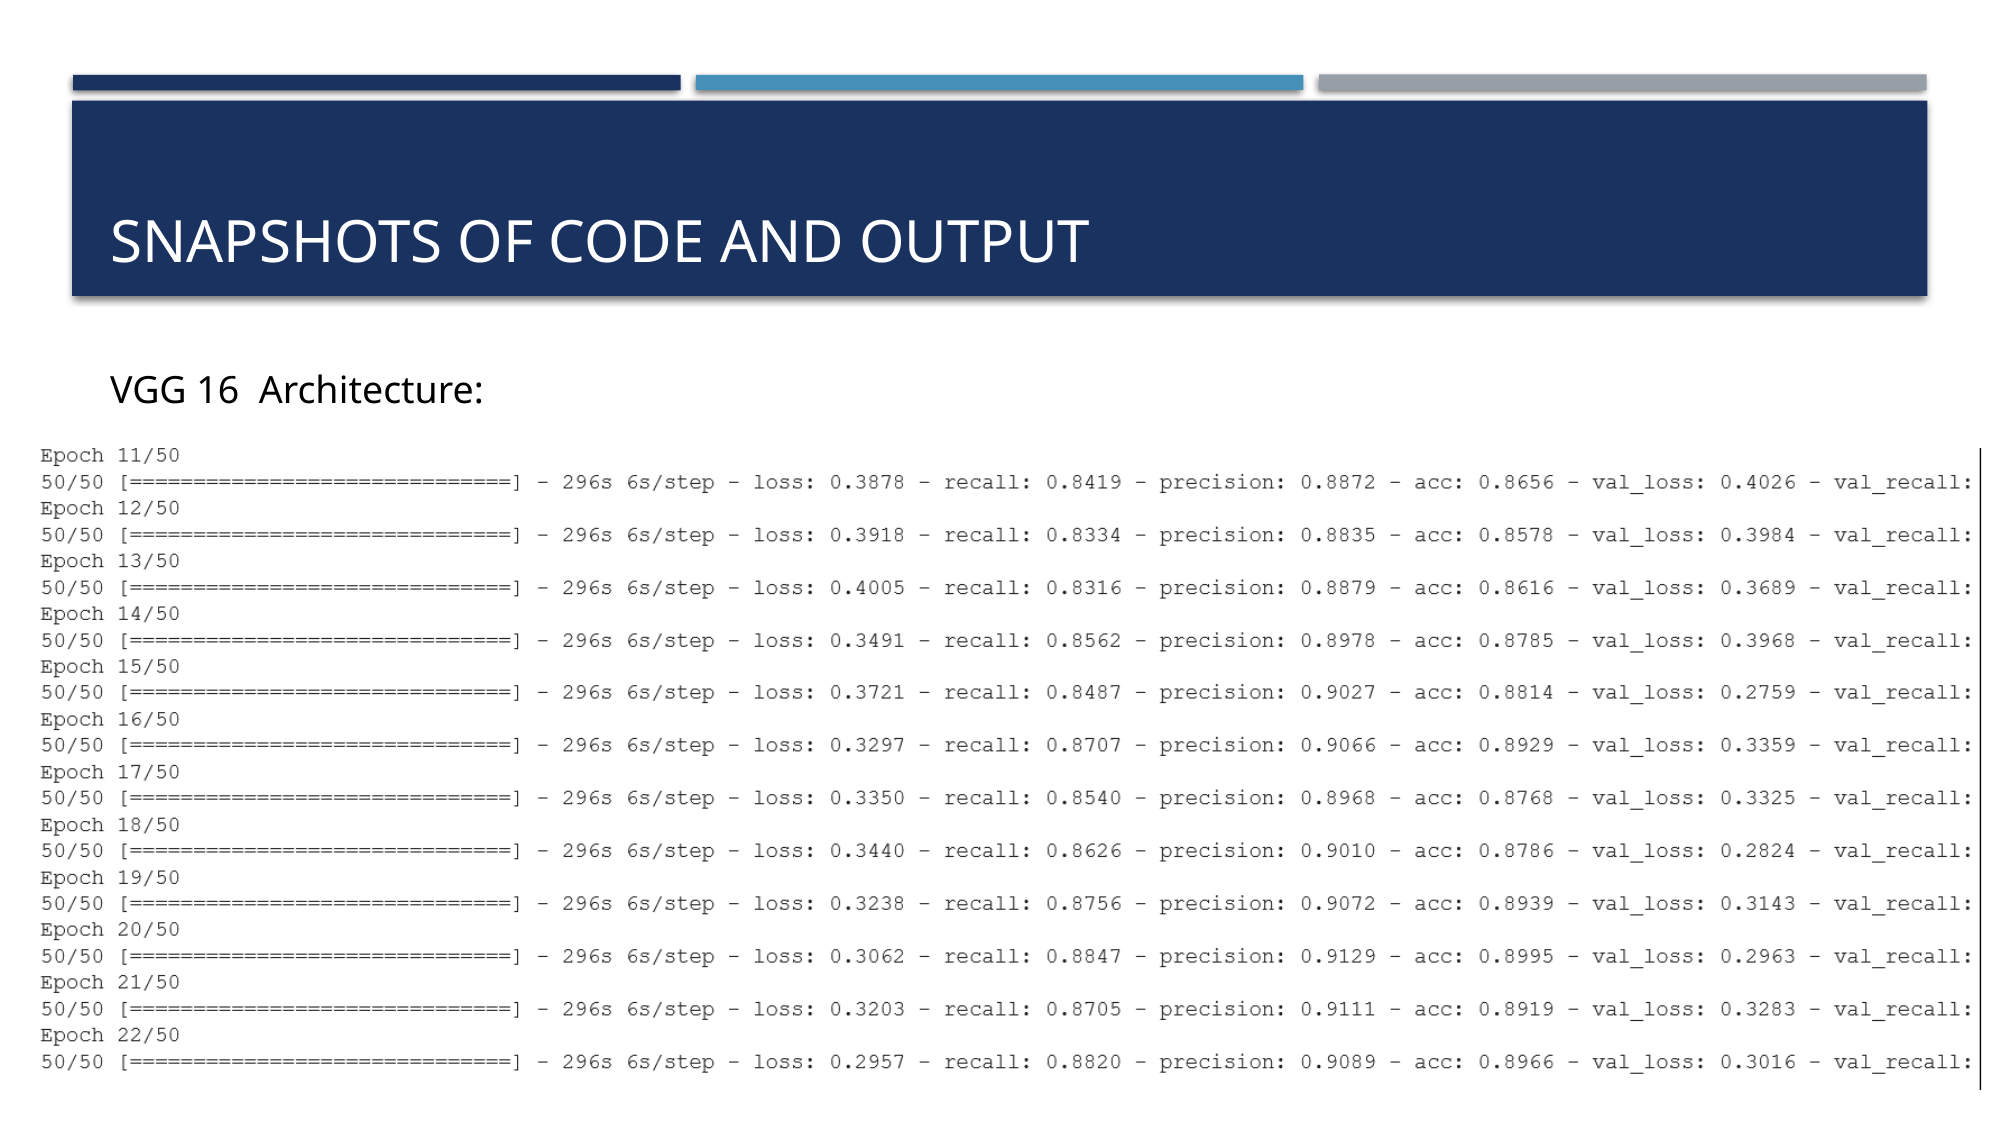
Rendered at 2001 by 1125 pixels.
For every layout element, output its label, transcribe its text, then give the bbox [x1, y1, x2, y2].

title Snapshots of code and output [95, 115, 1905, 282]
picture [0, 447, 1982, 1090]
text_box VGG 16 Architecture: [95, 358, 1905, 419]
